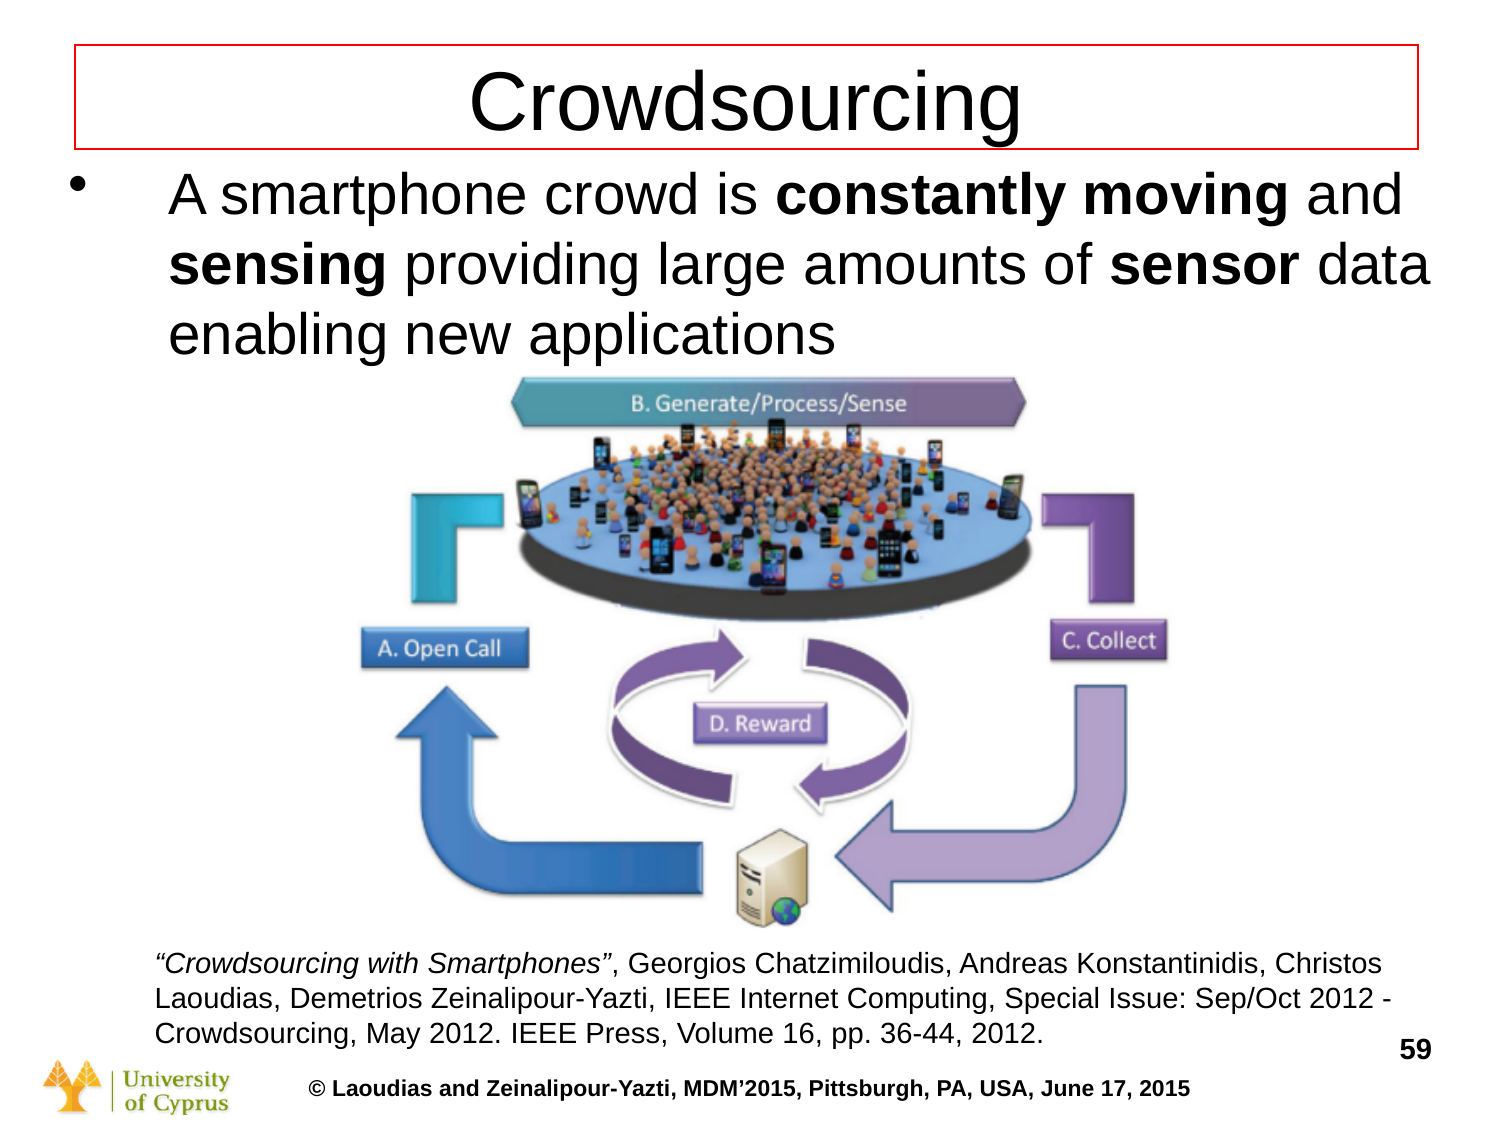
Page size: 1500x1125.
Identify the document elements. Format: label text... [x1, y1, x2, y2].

list A smartphone crowd is constantly moving and sensing providing large amounts of sensor data enabling new applications [52, 148, 1472, 820]
title Crowdsourcing [74, 44, 1419, 150]
picture [41, 1058, 231, 1115]
picture [348, 361, 1188, 945]
text_box “Crowdsourcing with Smartphones”, Georgios Chatzimiloudis, Andreas Konstantinidis, Christos Laoudias, Demetrios Zeinalipour-Yazti, IEEE Internet Computing, Special Issue: Sep/Oct 2012 - Crowdsourcing, May 2012. IEEE Press, Volume 16, pp. 36-44, 2012. [64, 937, 1500, 1058]
